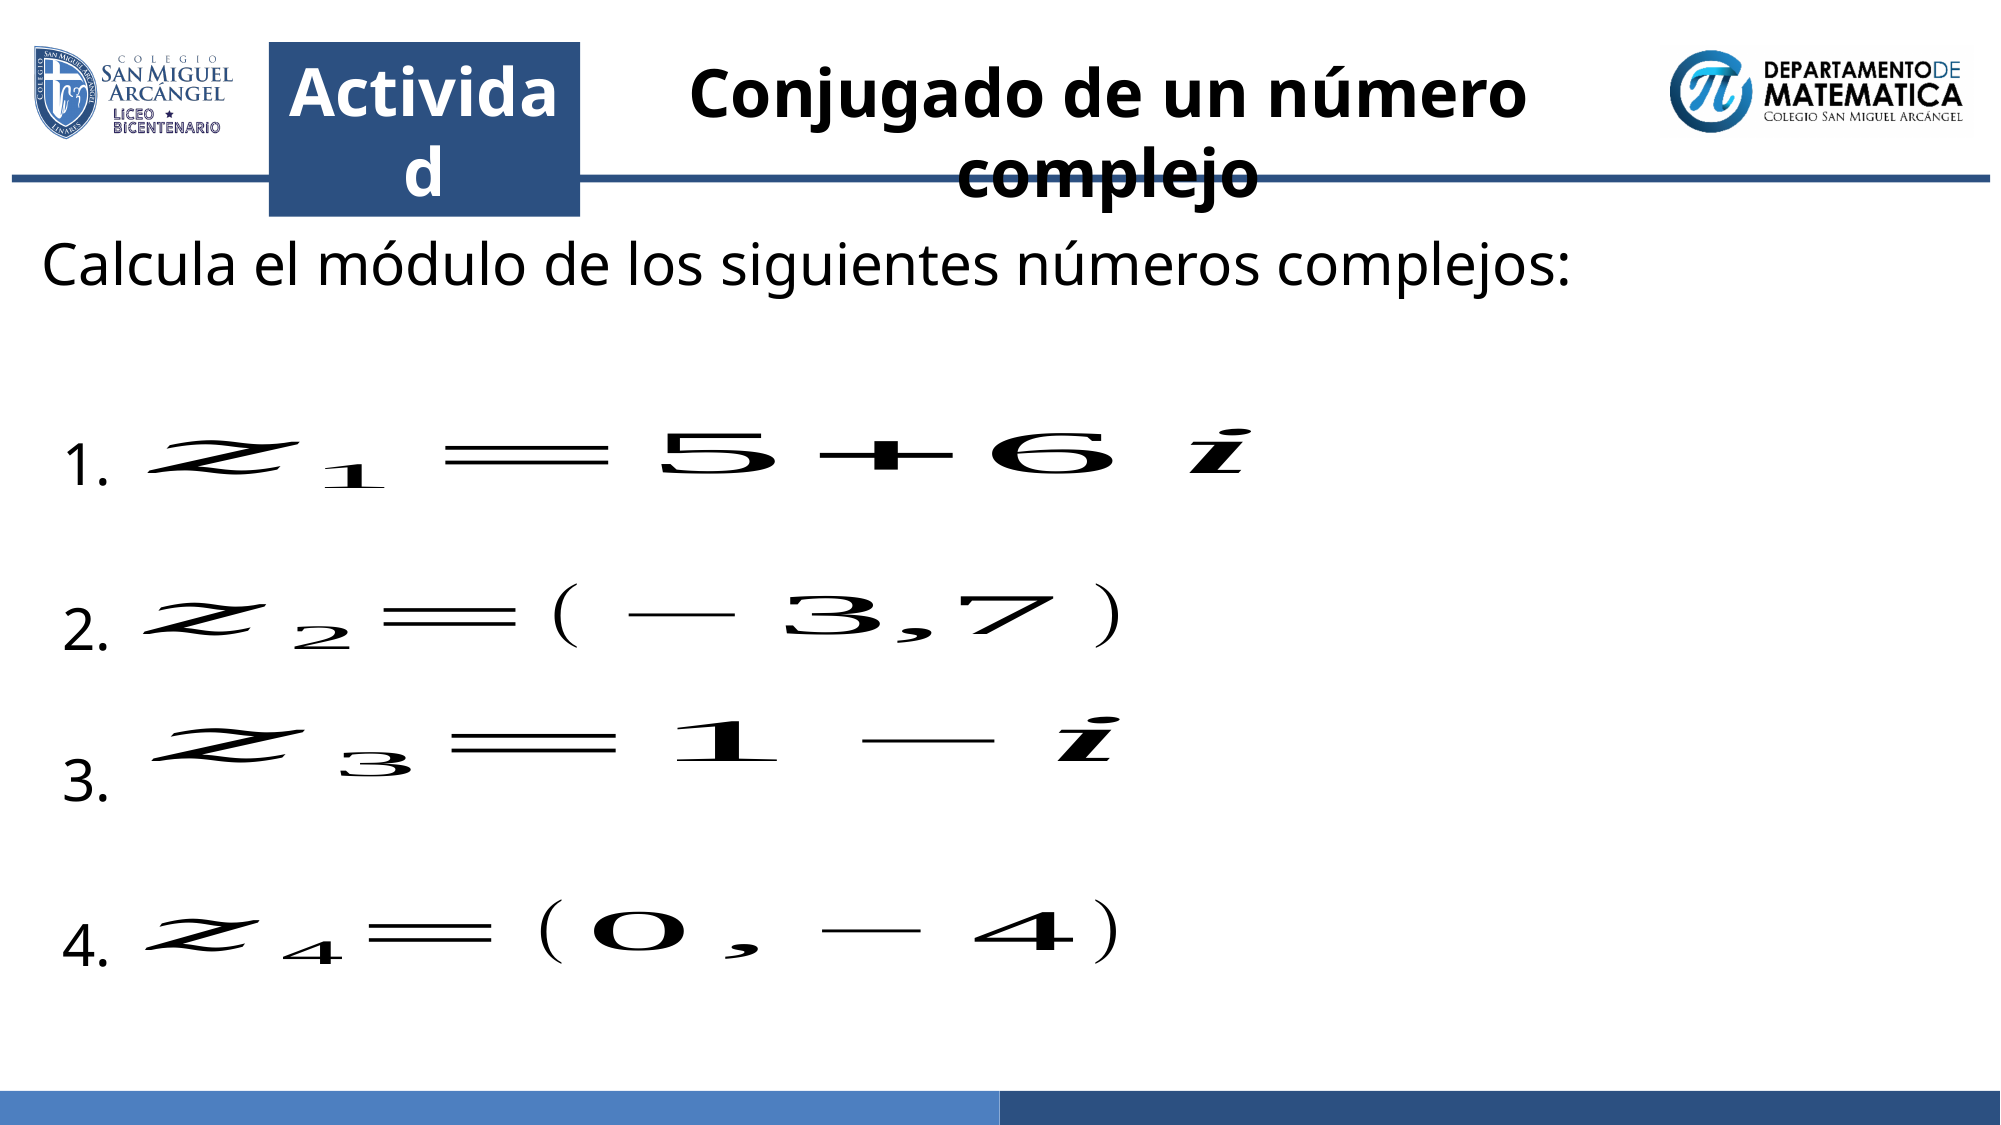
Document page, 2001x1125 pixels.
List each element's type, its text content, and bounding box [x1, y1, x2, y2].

picture [1659, 44, 1975, 139]
text_box Actividad [268, 42, 581, 217]
text_box 2. [47, 584, 2000, 670]
text_box [999, 1089, 2000, 1125]
text_box Conjugado de un número complejo [580, 43, 1638, 219]
text_box [10, 173, 268, 184]
text_box 3. [47, 735, 2000, 821]
text_box [0, 1089, 999, 1125]
text_box 4. [47, 900, 2000, 986]
picture [25, 37, 240, 146]
text_box [1638, 173, 1992, 184]
text_box Calcula el módulo de los siguientes números complejos: [26, 220, 1980, 305]
text_box 1. [47, 419, 2000, 505]
